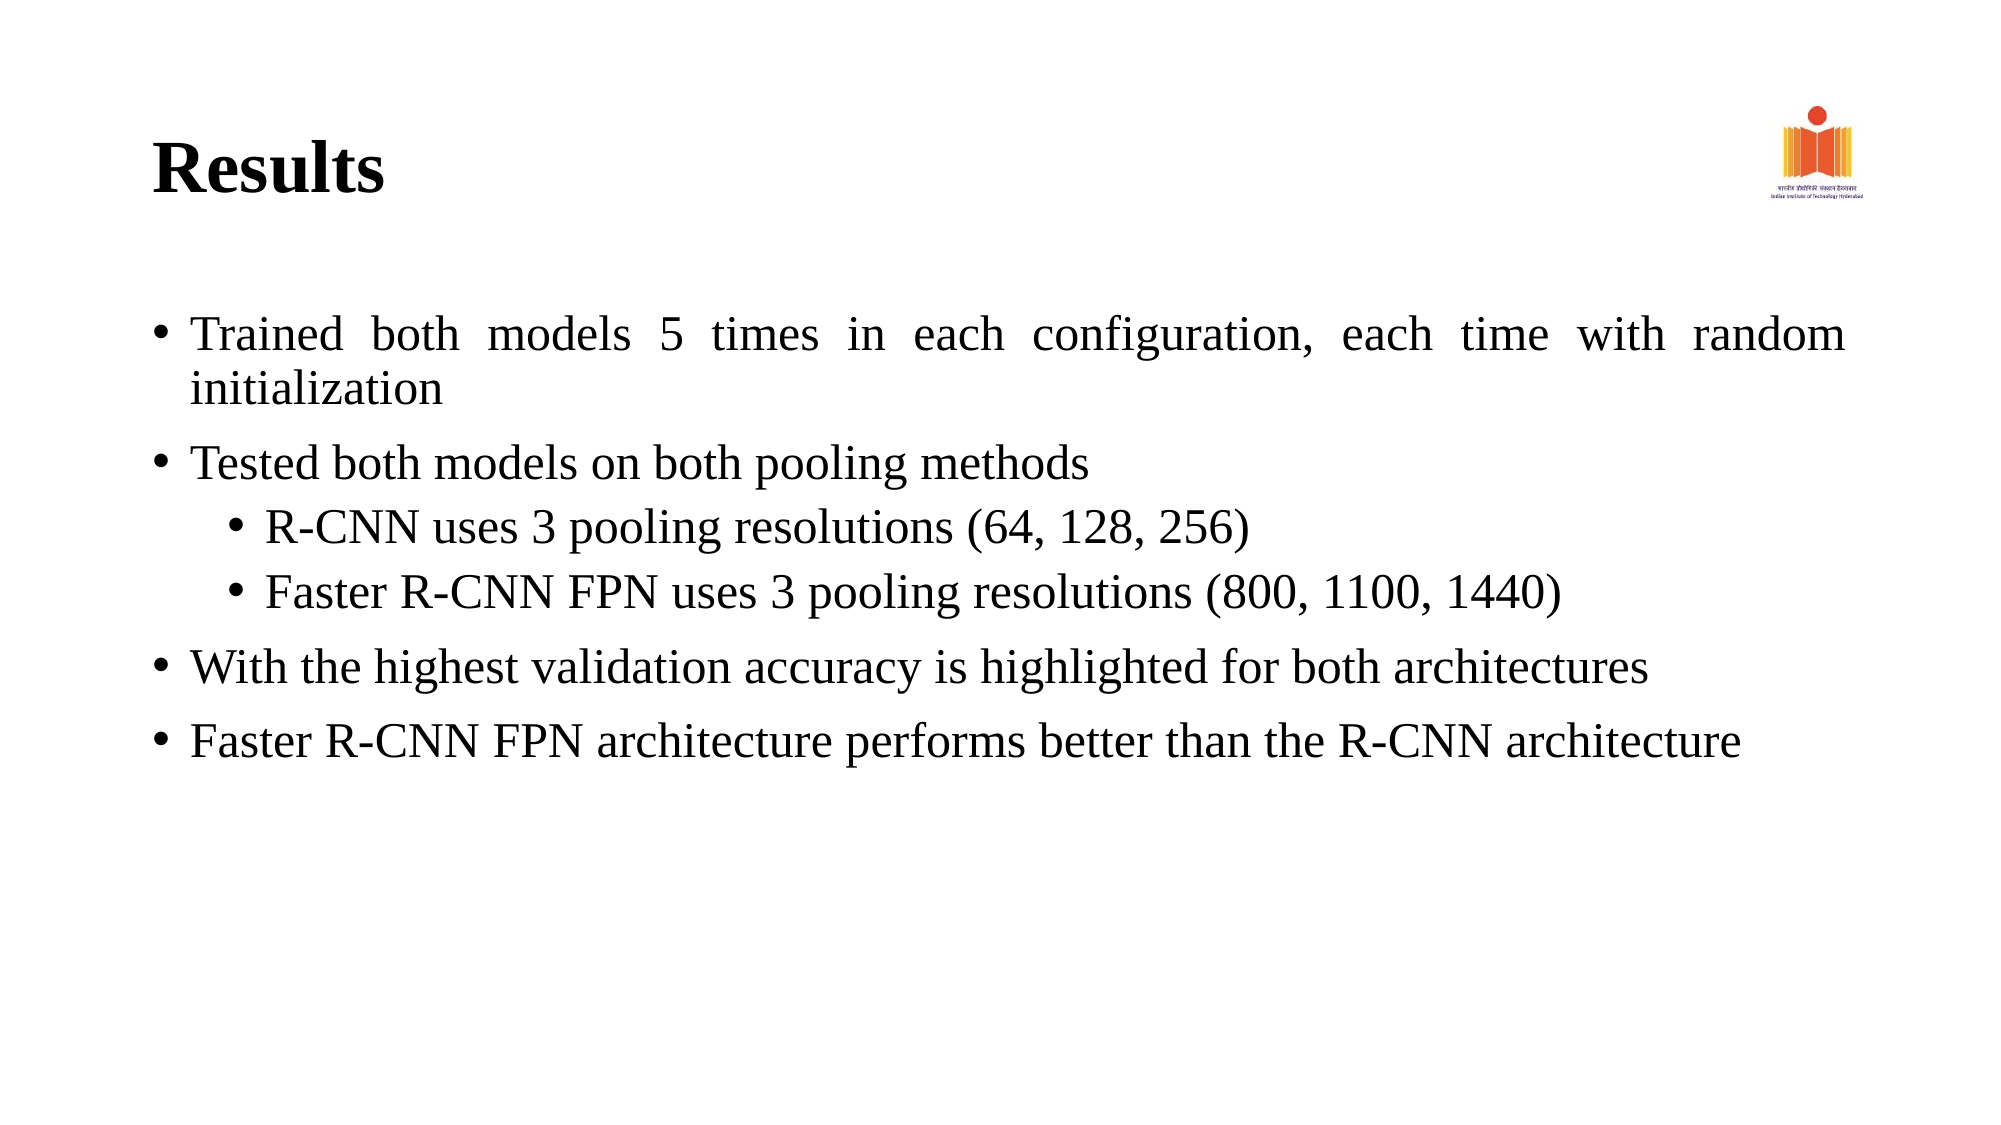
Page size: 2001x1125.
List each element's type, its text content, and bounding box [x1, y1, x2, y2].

title Results [137, 59, 1863, 278]
picture [1771, 106, 1863, 199]
list Trained both models 5 times in each configuration, each time with random initialization Tested both models on both pooling methods R-CNN uses 3 pooling resolutions (64, 128, 256) Faster R-CNN FPN uses 3 pooling resolutions (800, 1100, 1440) With the highest validation accuracy is highlighted for both architectures Faster R-CNN FPN architecture performs better than the R-CNN architecture [137, 299, 1863, 1014]
